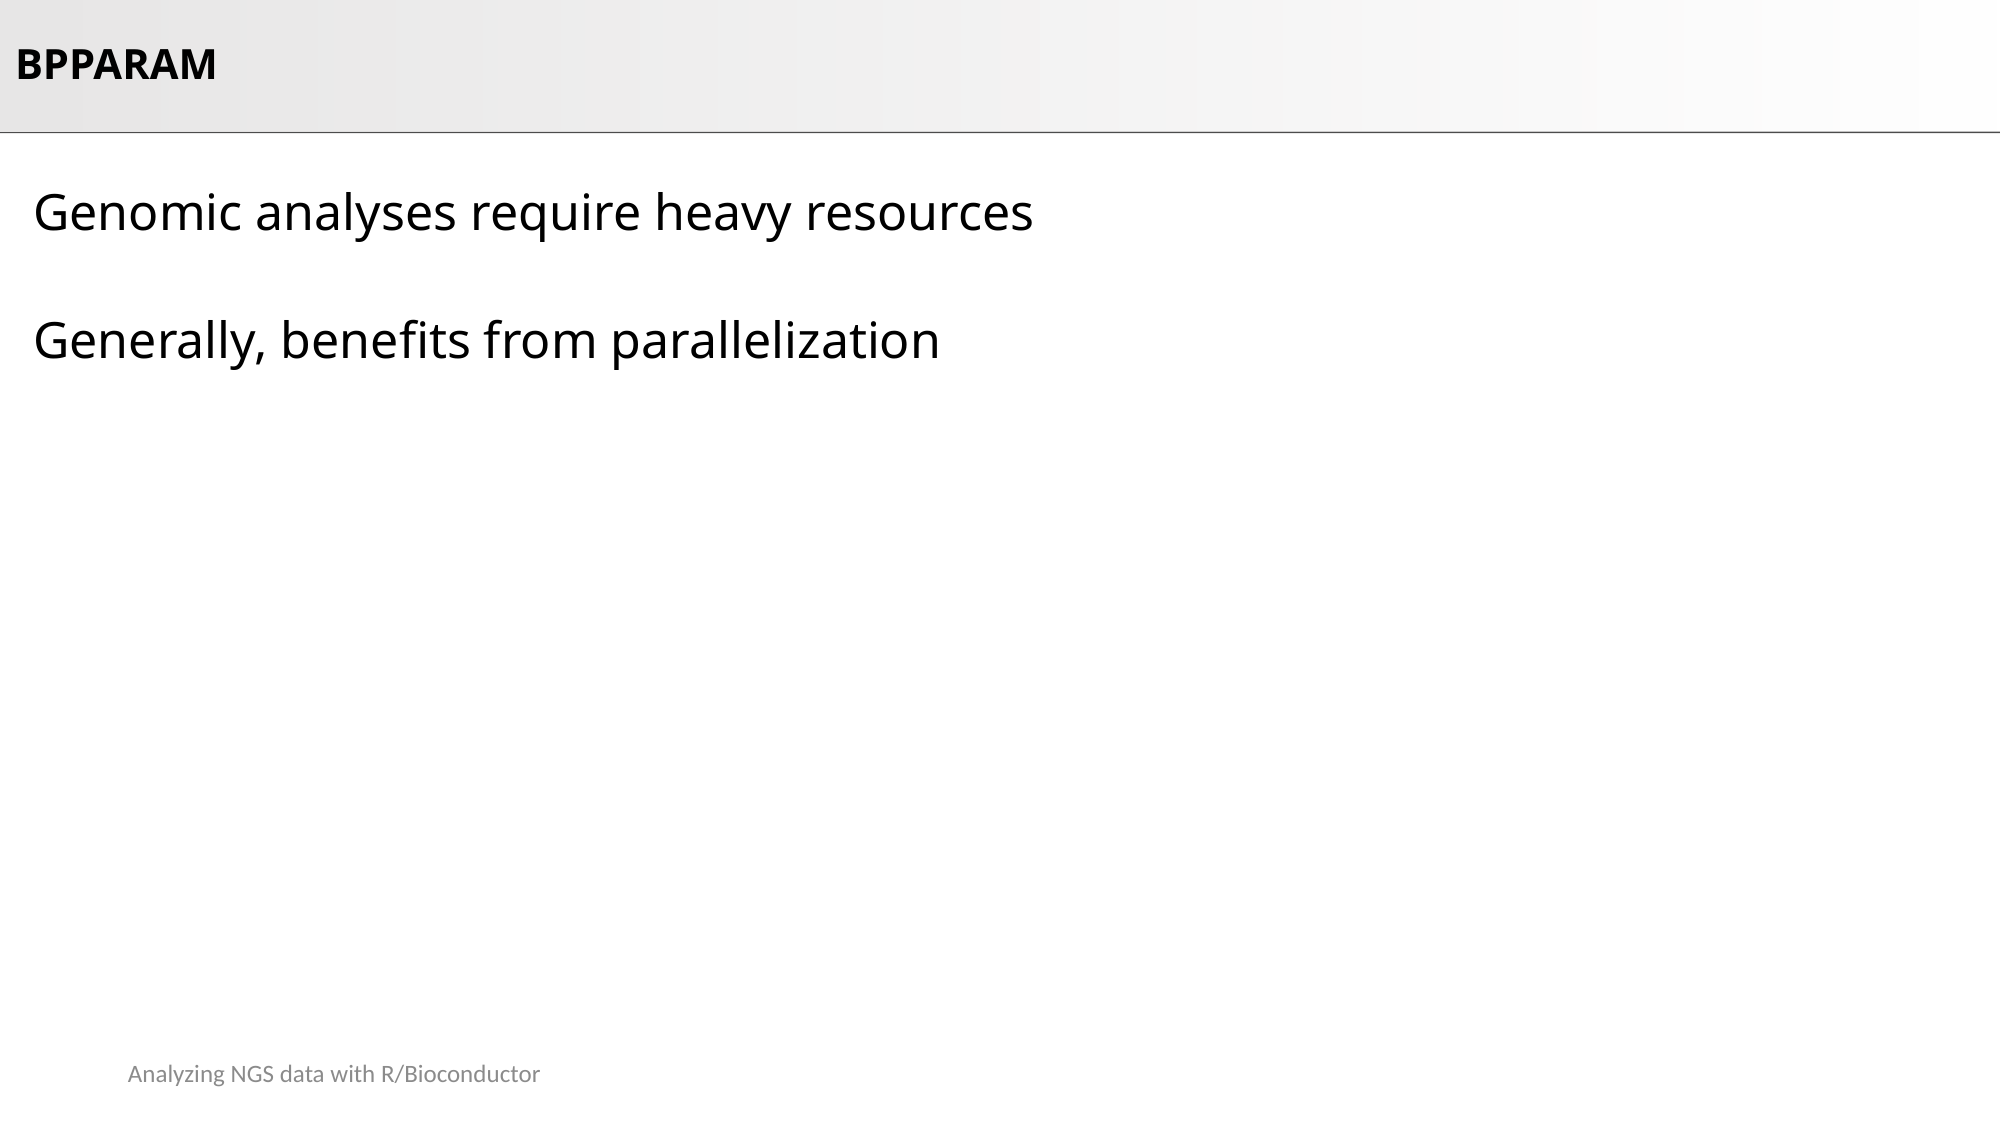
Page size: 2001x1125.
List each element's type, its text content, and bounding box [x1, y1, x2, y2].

footer Analyzing NGS data with R/Bioconductor [0, 1042, 675, 1103]
title BPPARAM [0, 0, 2000, 132]
list Genomic analyses require heavy resources Generally, benefits from parallelization [18, 143, 1975, 1049]
